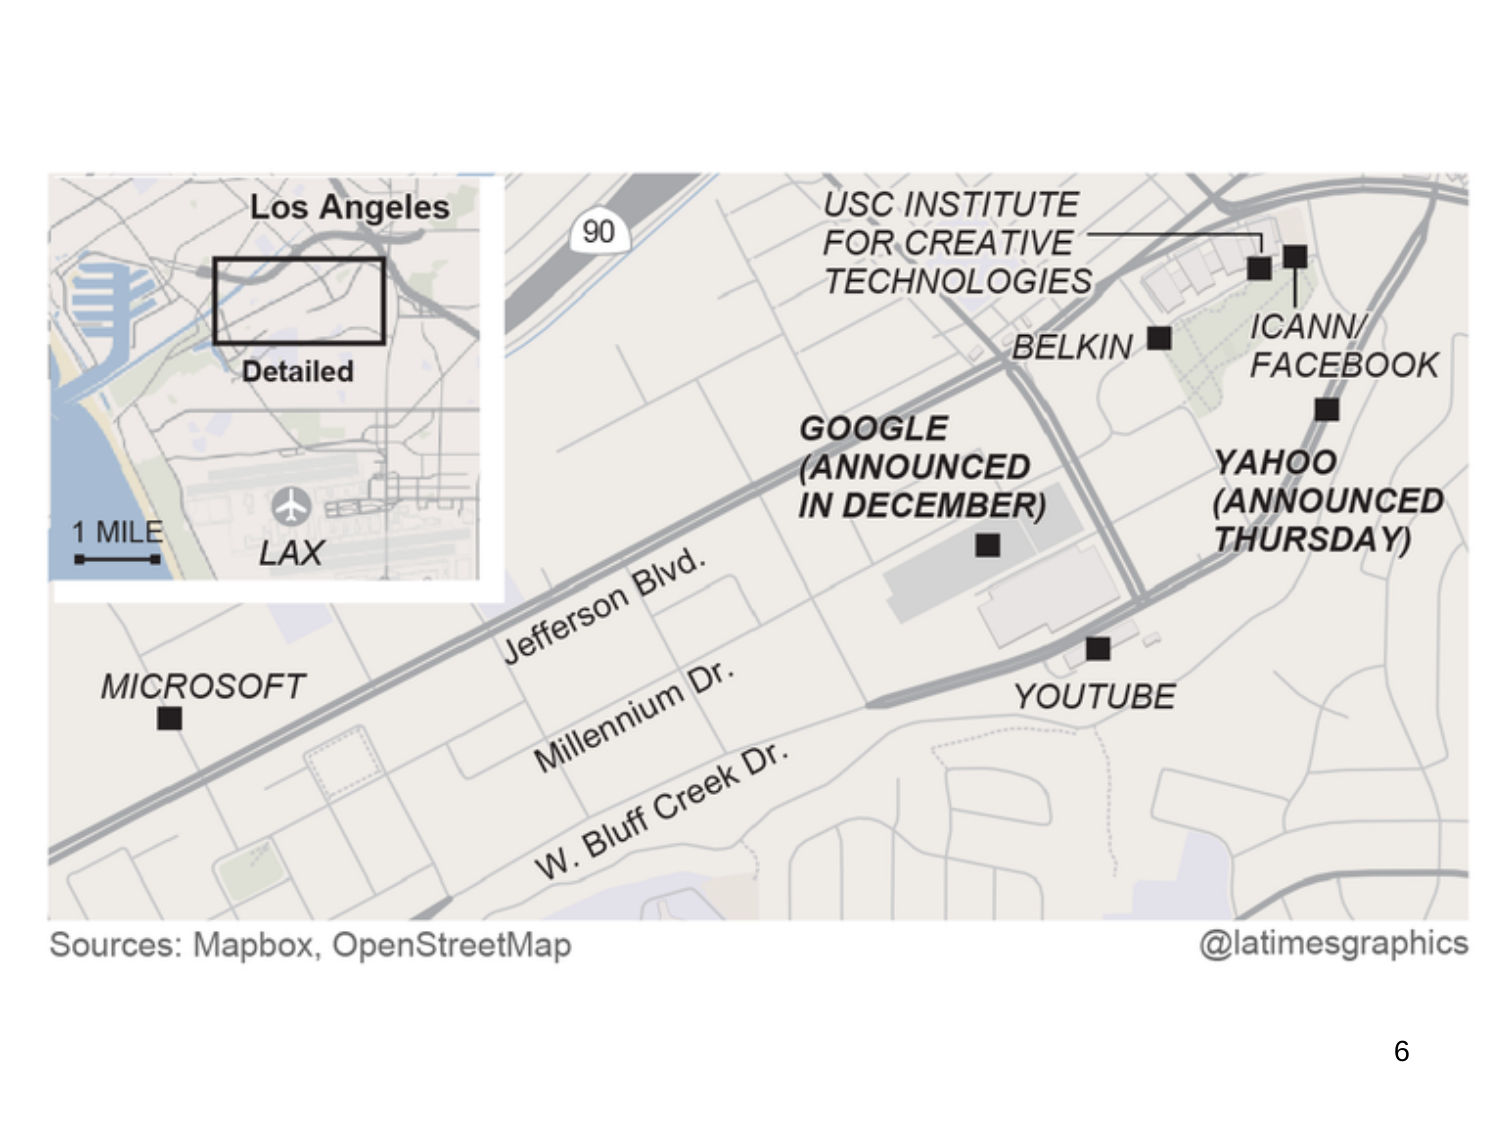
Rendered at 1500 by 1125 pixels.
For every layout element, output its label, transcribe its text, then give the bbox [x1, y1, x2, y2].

picture [24, 149, 1492, 976]
slide_number 6 [1074, 1024, 1425, 1103]
